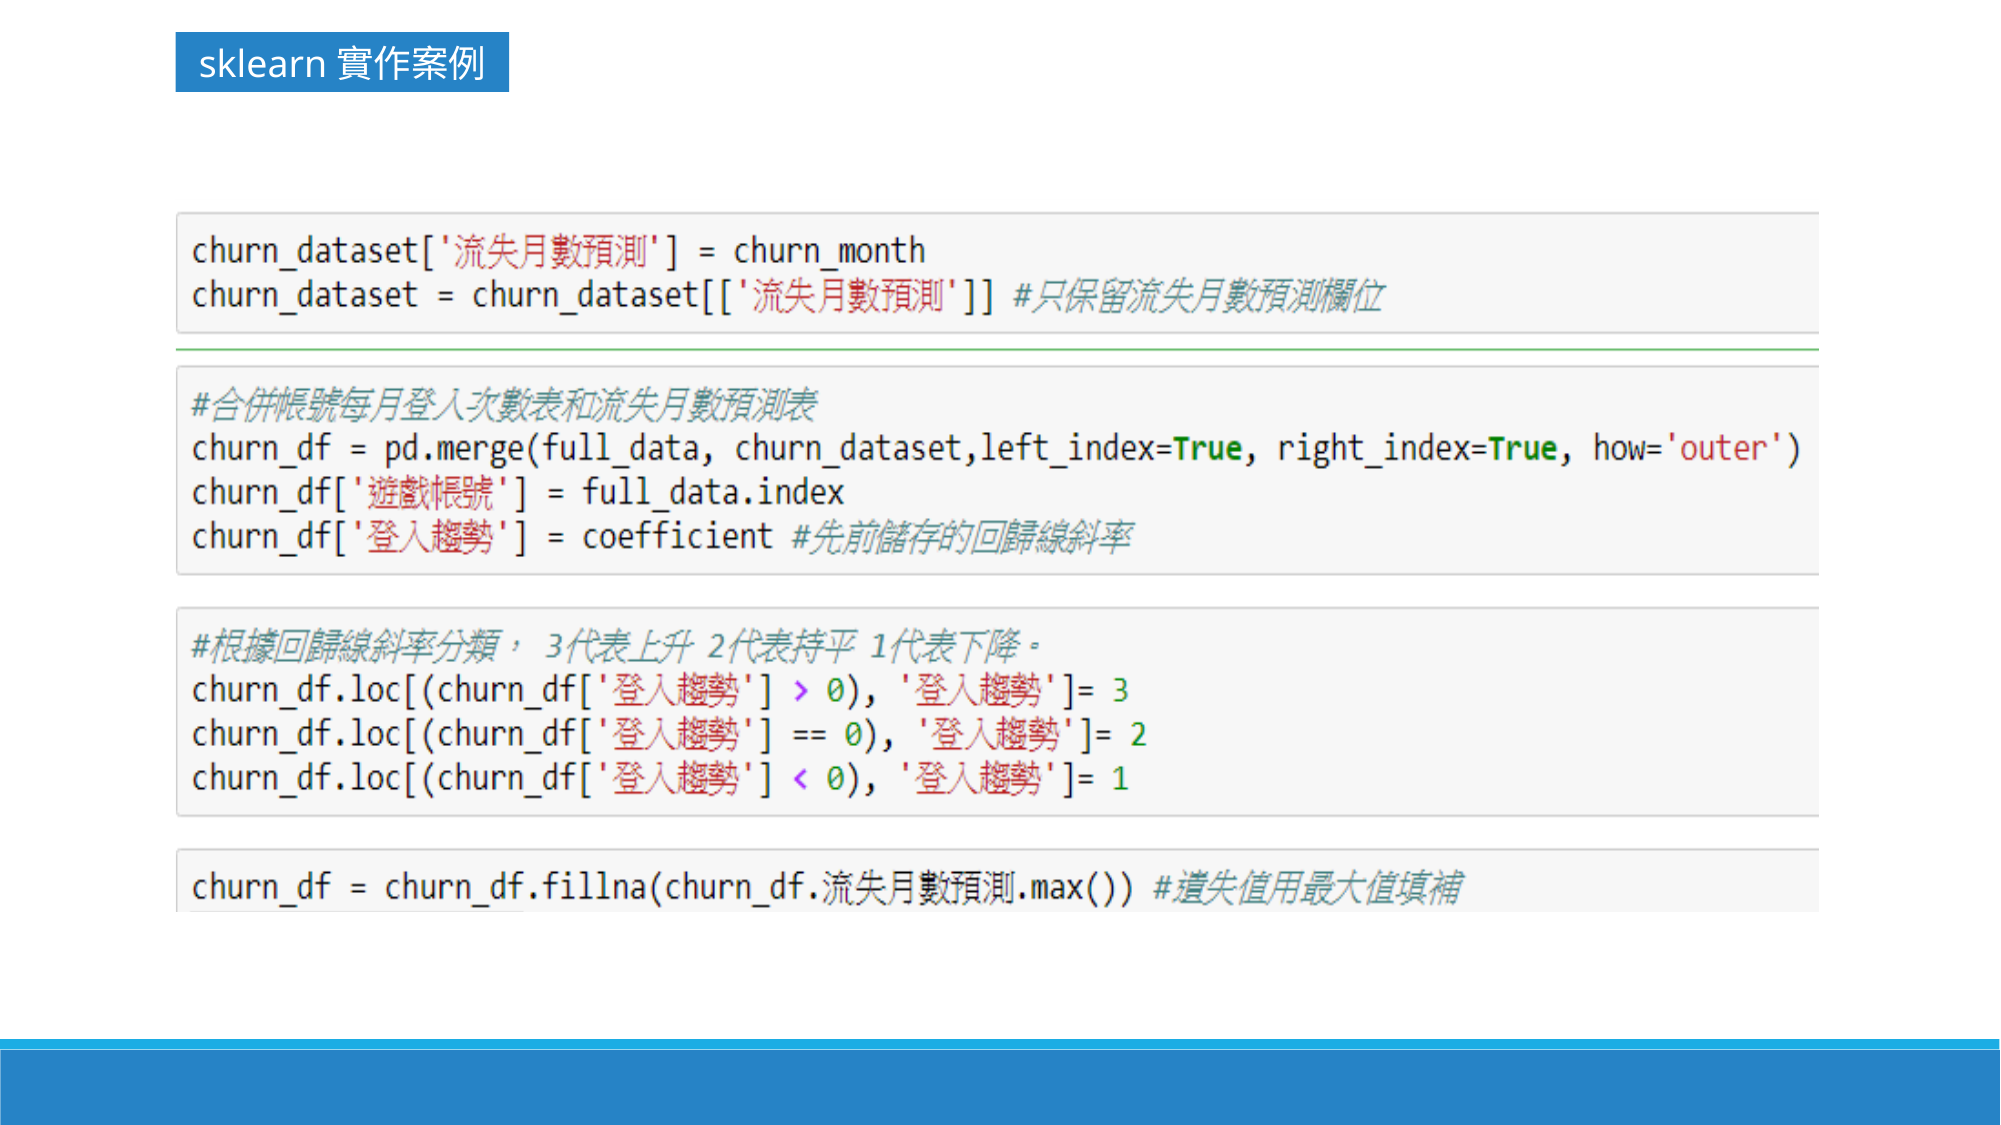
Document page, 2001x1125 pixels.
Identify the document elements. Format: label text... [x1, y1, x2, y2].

picture [175, 198, 1820, 913]
text_box sklearn實作案例 [175, 32, 510, 92]
